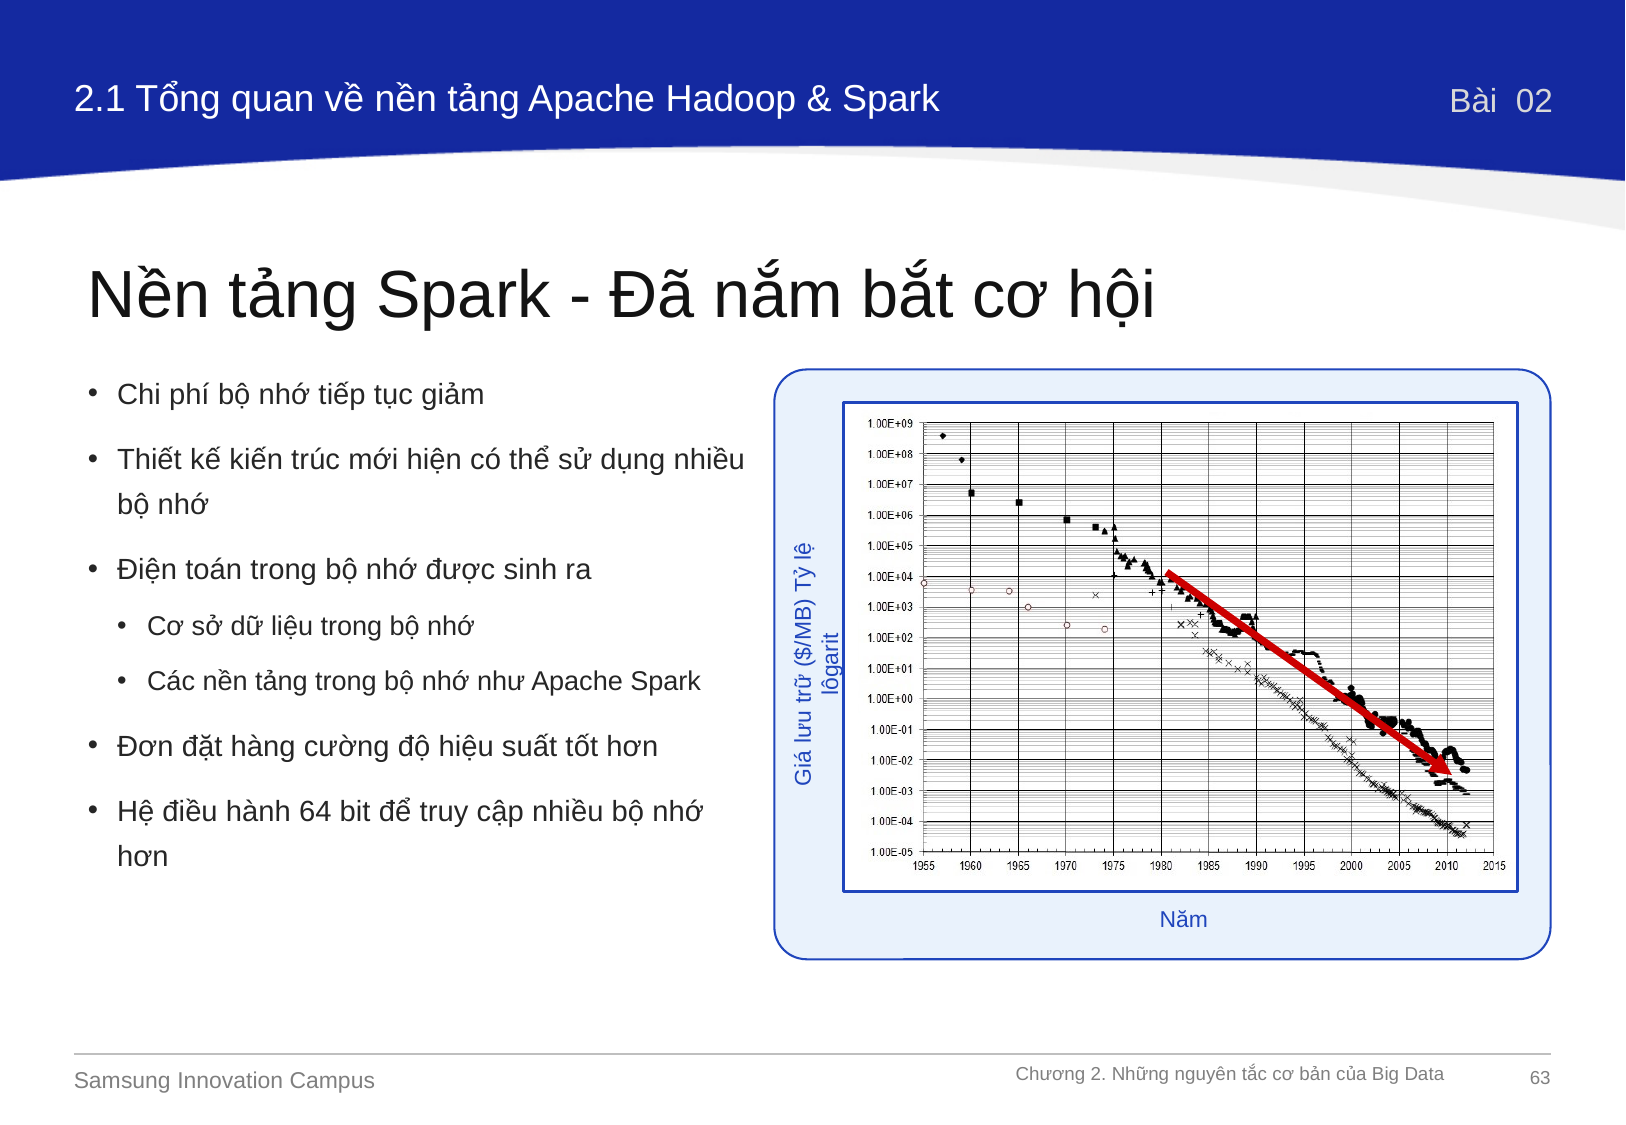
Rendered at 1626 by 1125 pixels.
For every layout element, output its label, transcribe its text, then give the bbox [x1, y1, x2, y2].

list 2.1 Tổng quan về nền tảng Apache Hadoop & Spark [73, 73, 1308, 119]
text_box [774, 369, 1551, 960]
list Bài 02 [1423, 79, 1554, 120]
list Chi phí bộ nhớ tiếp tục giảm Thiết kế kiến trúc mới hiện có thể sử dụng nhiều bộ nhớ Điện toán trong bộ nhớ được sinh ra Cơ sở dữ liệu trong bộ nhớ Các nền tảng trong bộ nhớ như Apache Spark Đơn đặt hàng cường độ hiệu suất tốt hơn Hệ điều hành 64 bit để truy cập nhiều bộ nhớ hơn [87, 365, 753, 516]
picture [0, 0, 1625, 1125]
list Nền tảng Spark - Đã nắm bắt cơ hội [87, 249, 1531, 331]
